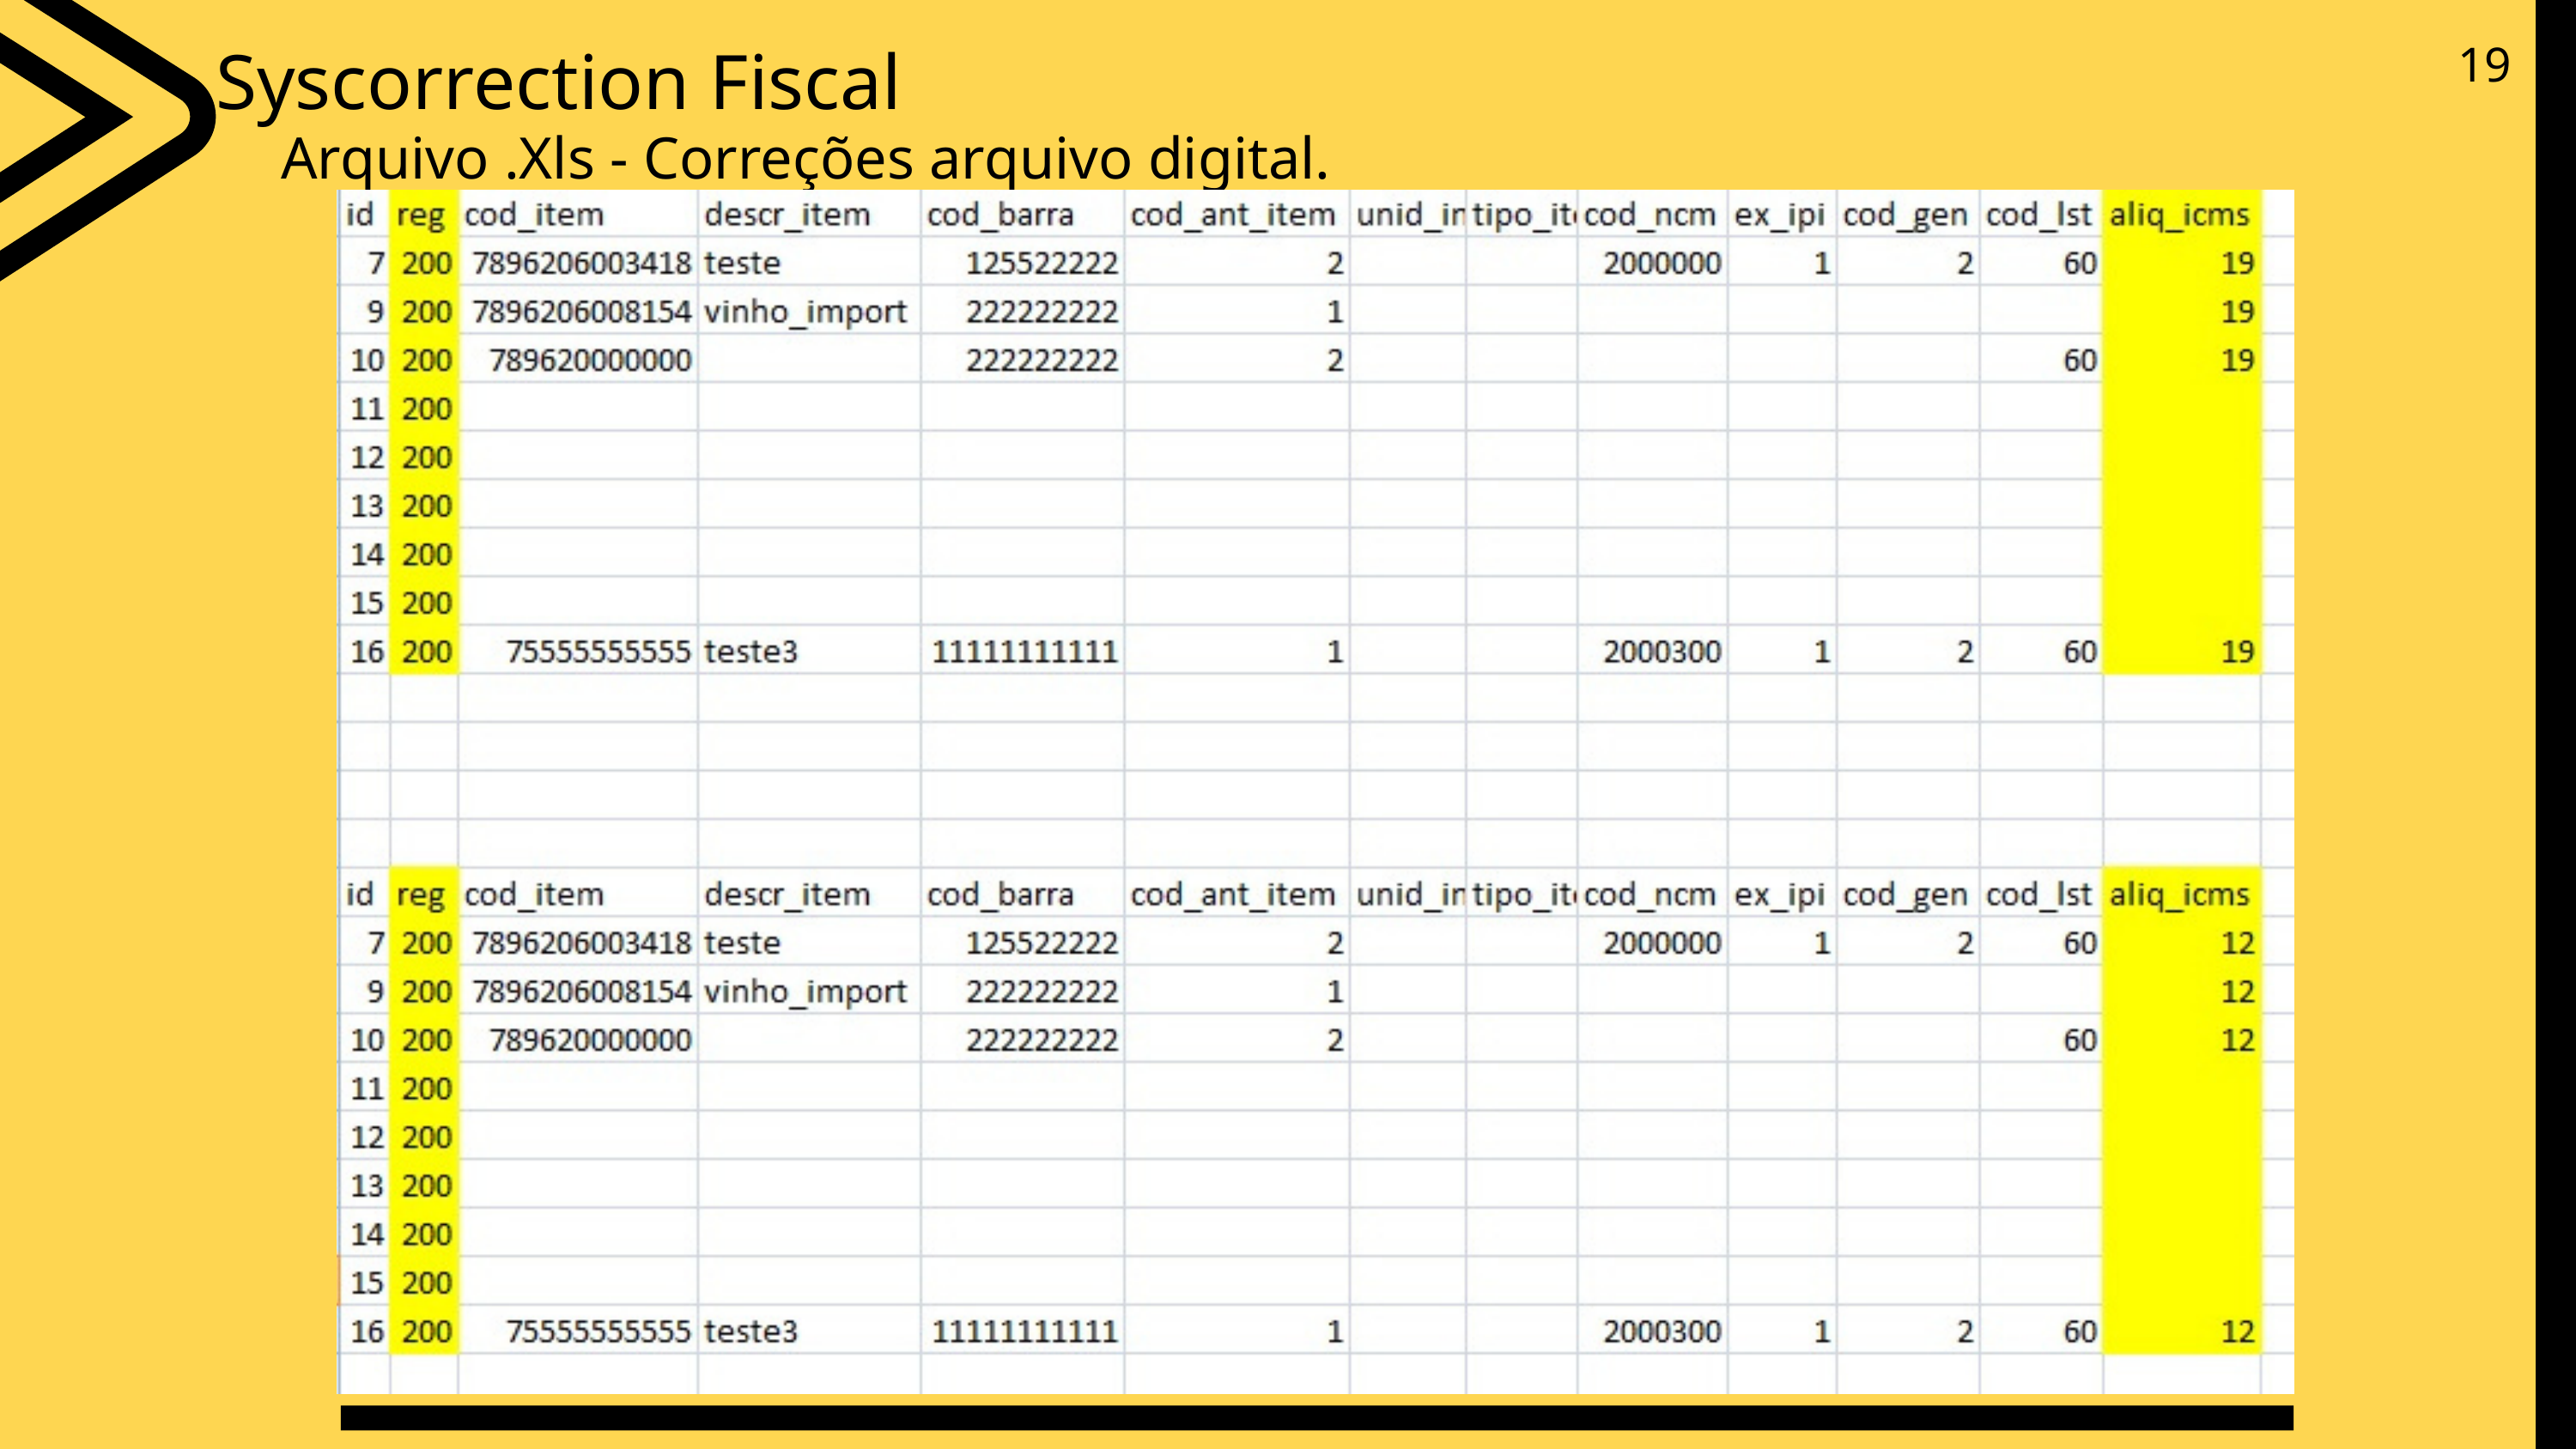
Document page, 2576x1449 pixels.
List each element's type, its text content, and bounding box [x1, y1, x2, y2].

text_box [2536, 0, 2576, 1449]
picture [0, 0, 246, 266]
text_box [2413, 20, 2558, 107]
text_box Arquivo .Xls - Correções arquivo digital. [265, 128, 1562, 191]
text_box [340, 1405, 2294, 1431]
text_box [216, 0, 1563, 118]
picture [337, 190, 2294, 1394]
